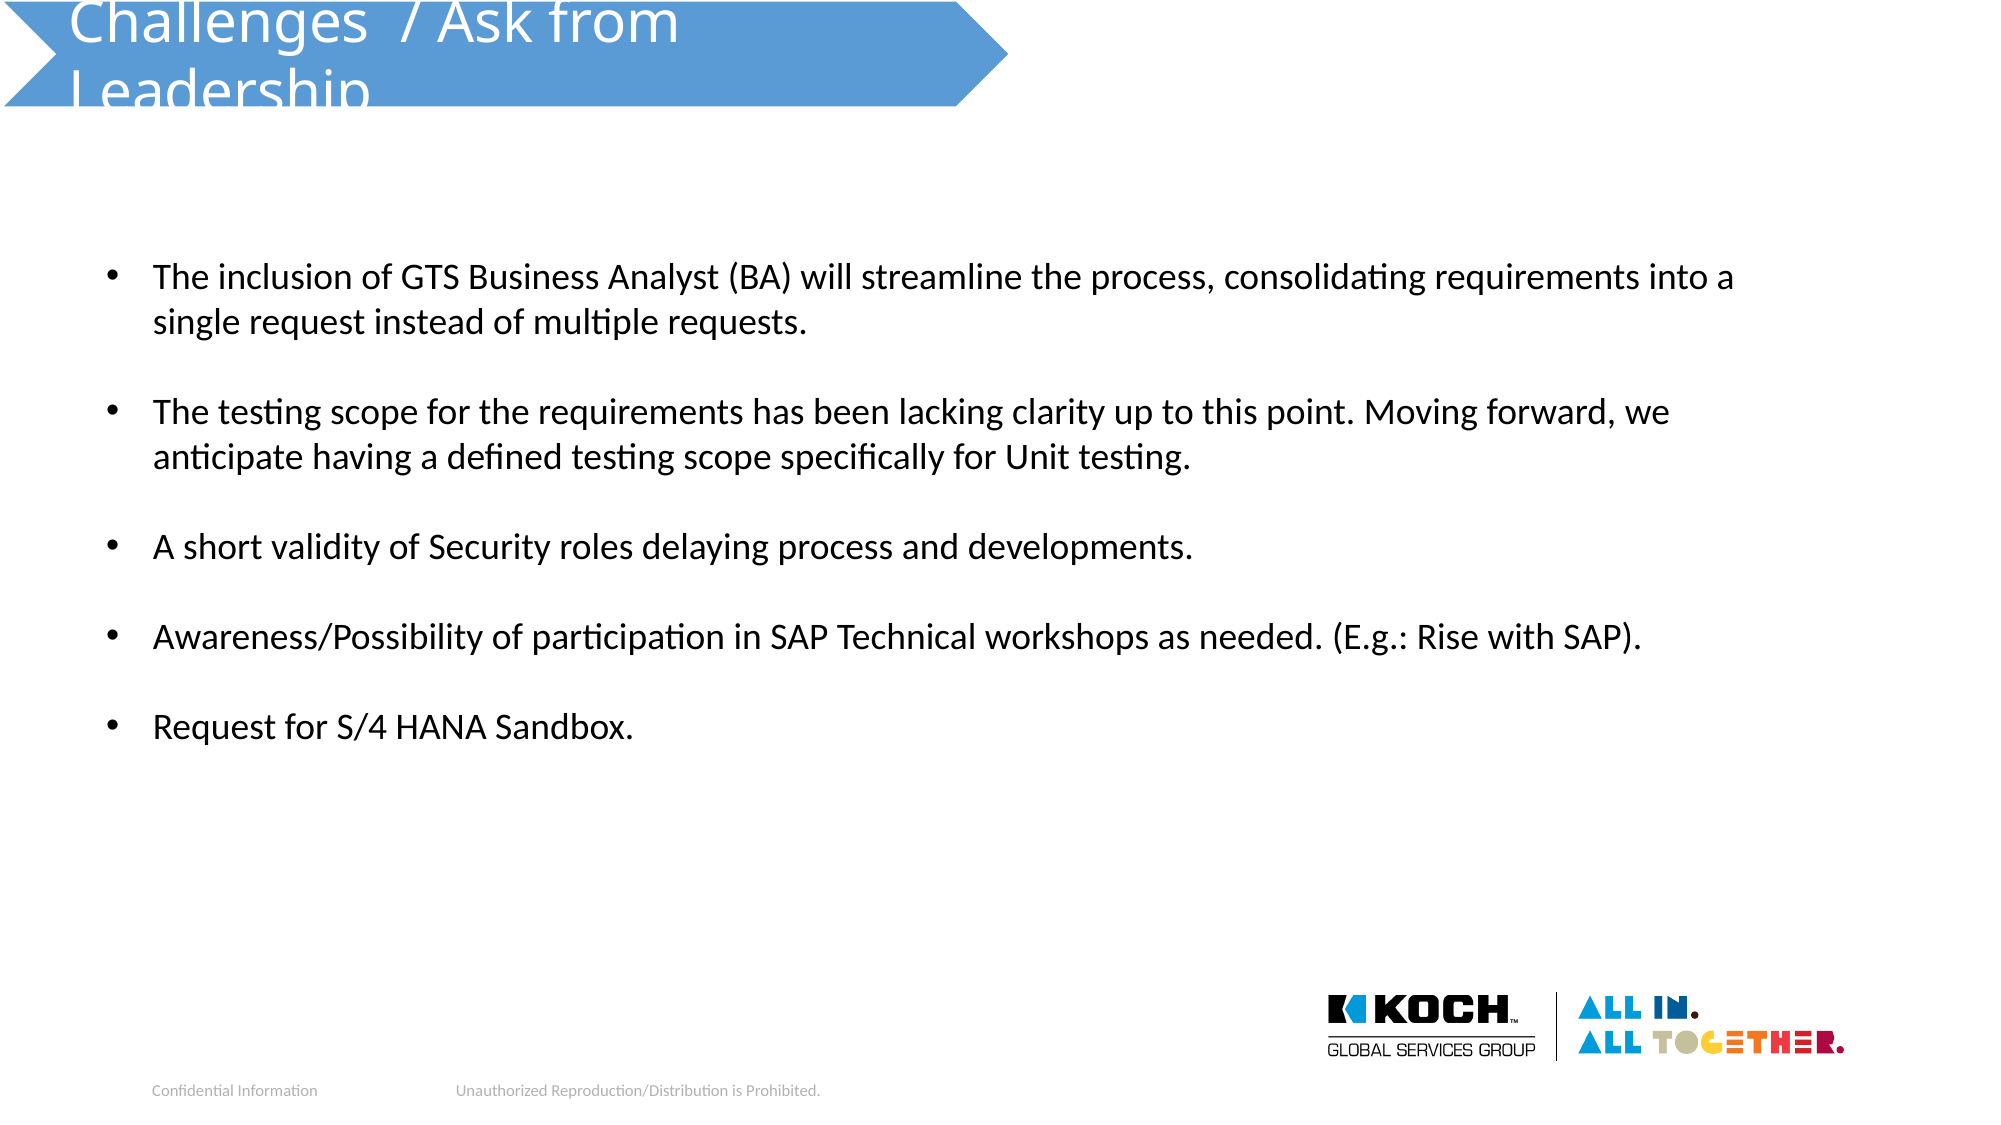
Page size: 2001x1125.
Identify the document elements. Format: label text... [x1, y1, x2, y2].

picture [1578, 995, 1844, 1054]
text_box Challenges / Ask from Leadership [0, 0, 1013, 110]
picture [1322, 991, 1540, 1062]
text_box The inclusion of GTS Business Analyst (BA) will streamline the process, consolidating requirements into a single request instead of multiple requests. The testing scope for the requirements has been lacking clarity up to this point. Moving forward, we anticipate having a defined testing scope specifically for Unit testing. A short validity of Security roles delaying process and developments. Awareness/Possibility of participation in SAP Technical workshops as needed. (E.g.: Rise with SAP). Request for S/4 HANA Sandbox. [91, 174, 1828, 825]
